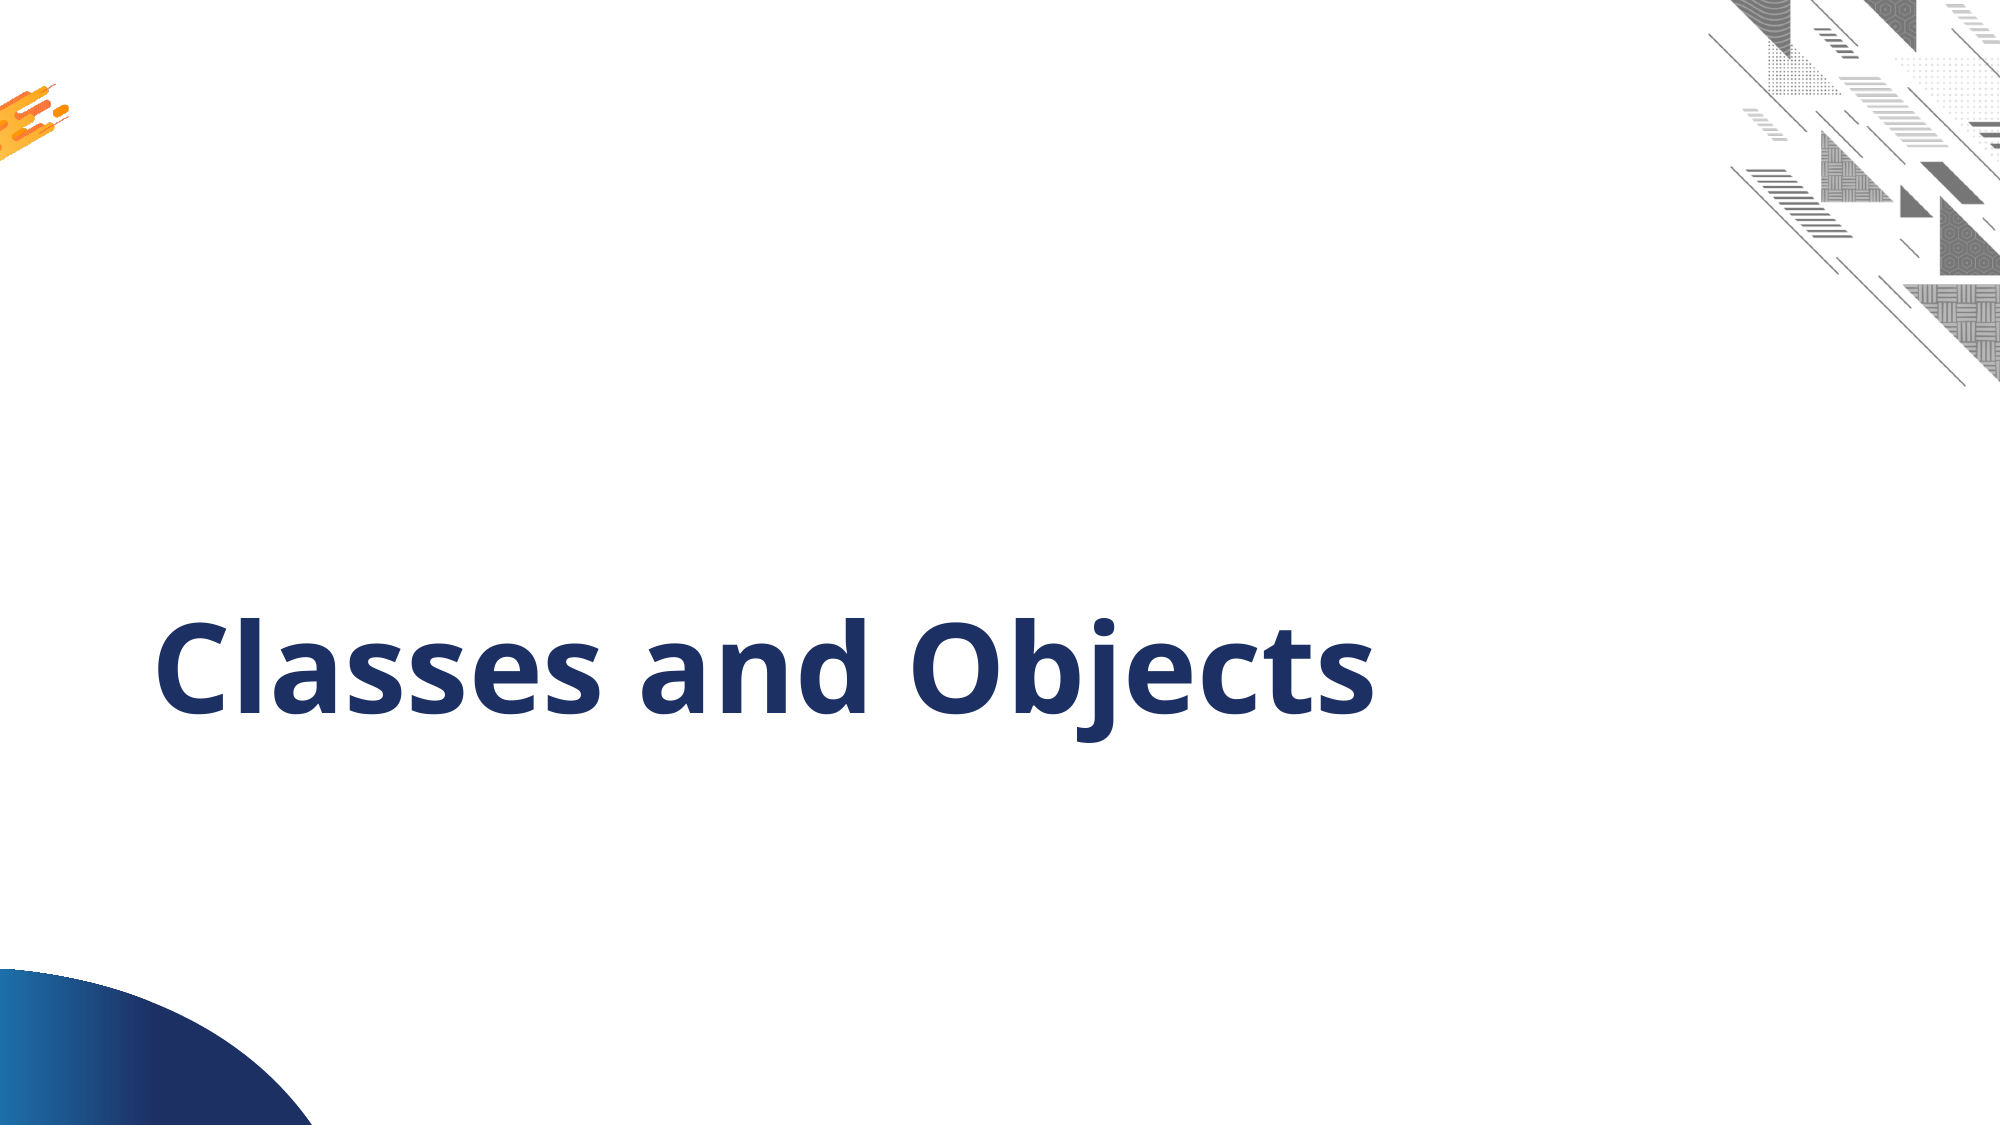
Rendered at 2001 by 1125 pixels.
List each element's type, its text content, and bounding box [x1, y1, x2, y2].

title Classes and Objects [136, 280, 1862, 749]
picture [0, 65, 90, 193]
